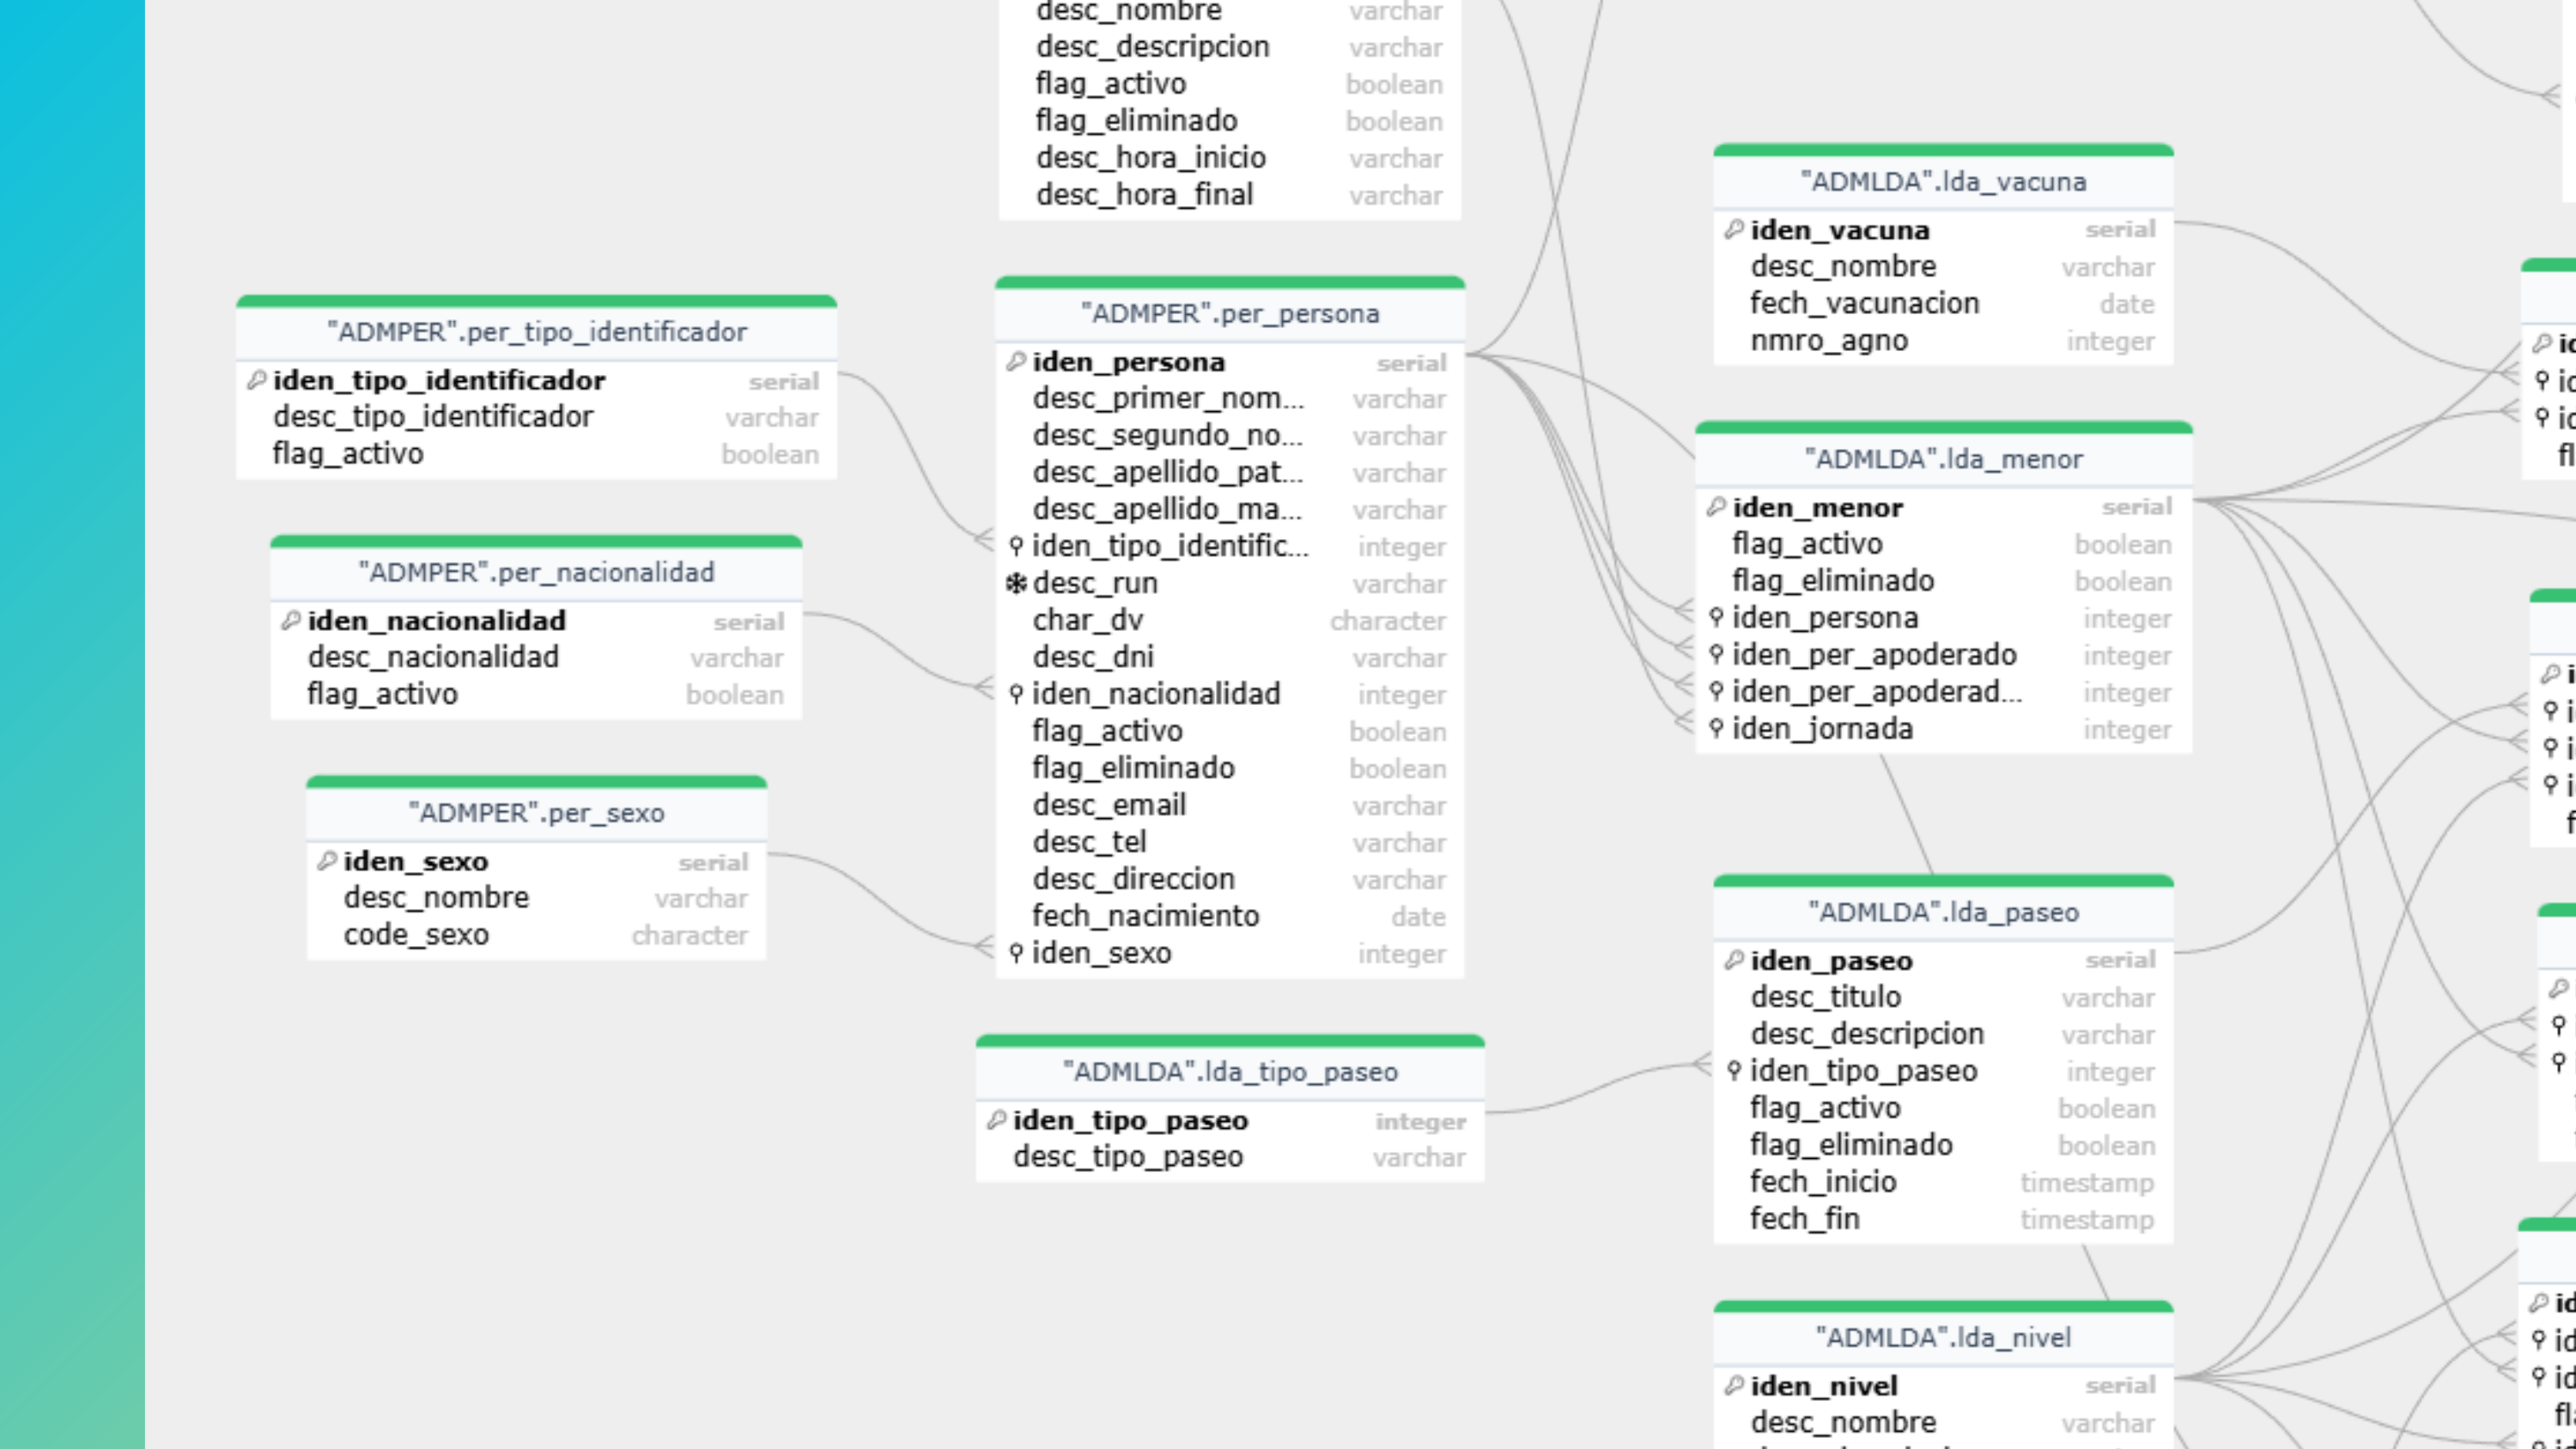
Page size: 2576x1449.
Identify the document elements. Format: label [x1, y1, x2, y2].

text_box [144, 0, 2576, 1449]
